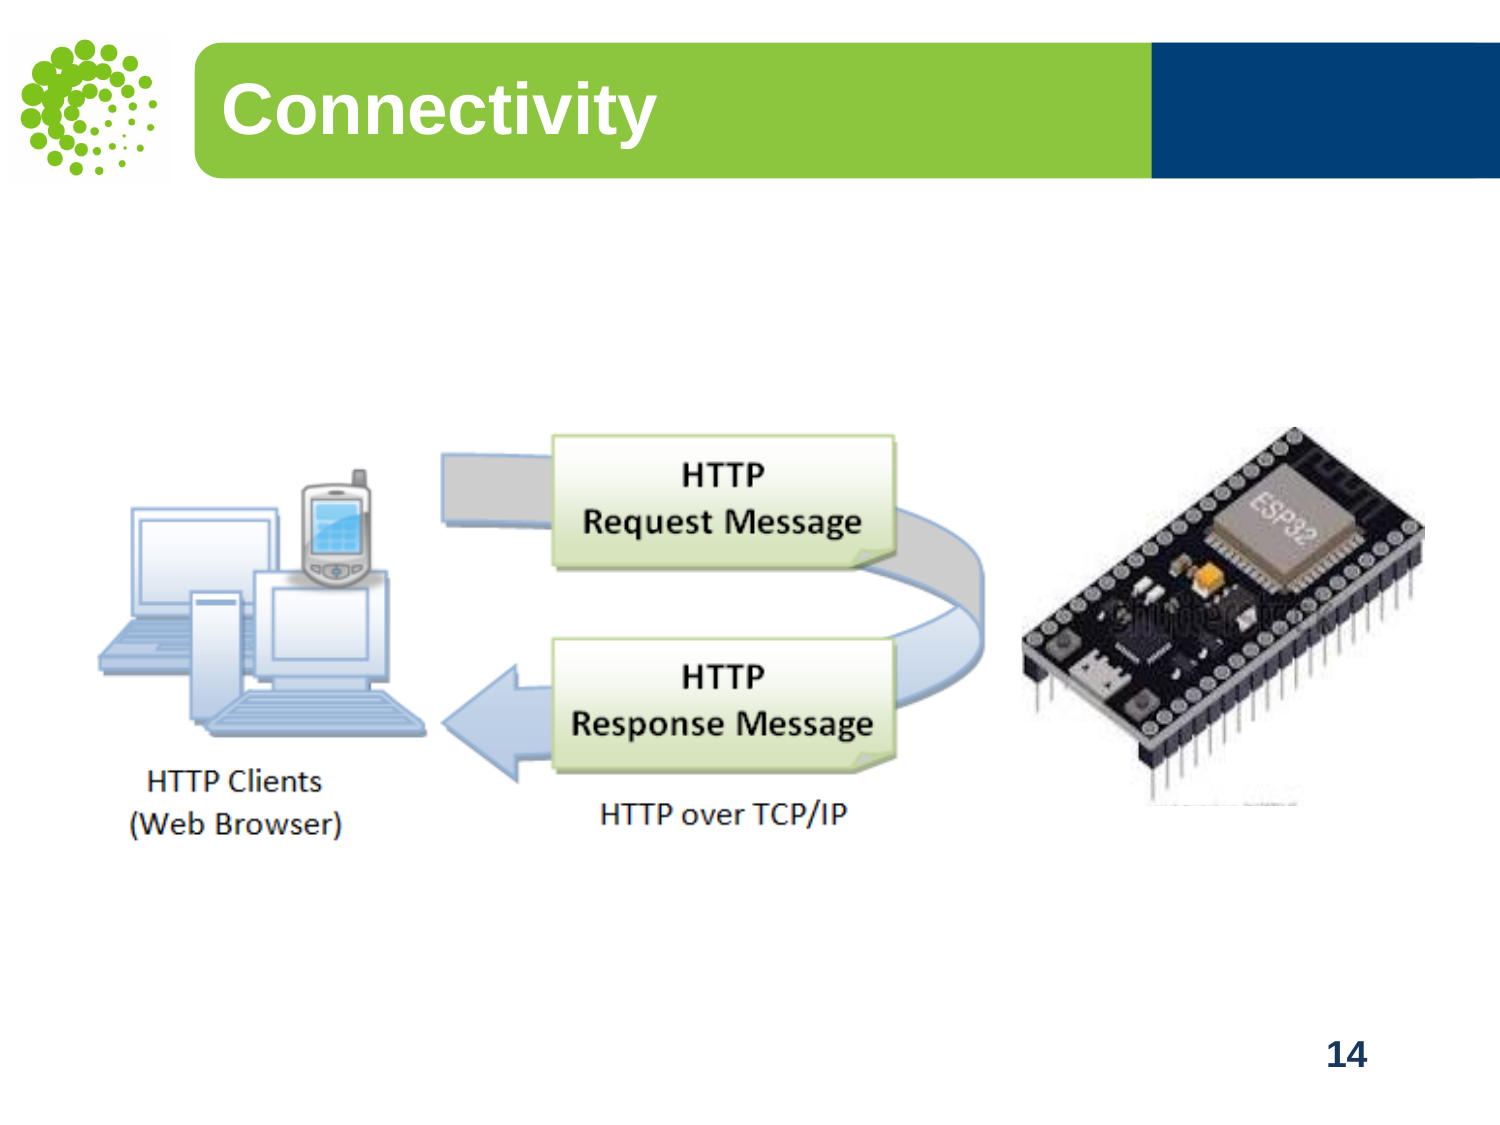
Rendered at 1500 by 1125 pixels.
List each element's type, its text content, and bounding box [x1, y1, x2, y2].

text_box 14 [1227, 1004, 1466, 1102]
title Connectivity [206, 54, 776, 206]
picture [5, 33, 172, 185]
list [74, 402, 999, 866]
picture [1286, 987, 1471, 1125]
picture [1021, 426, 1426, 806]
